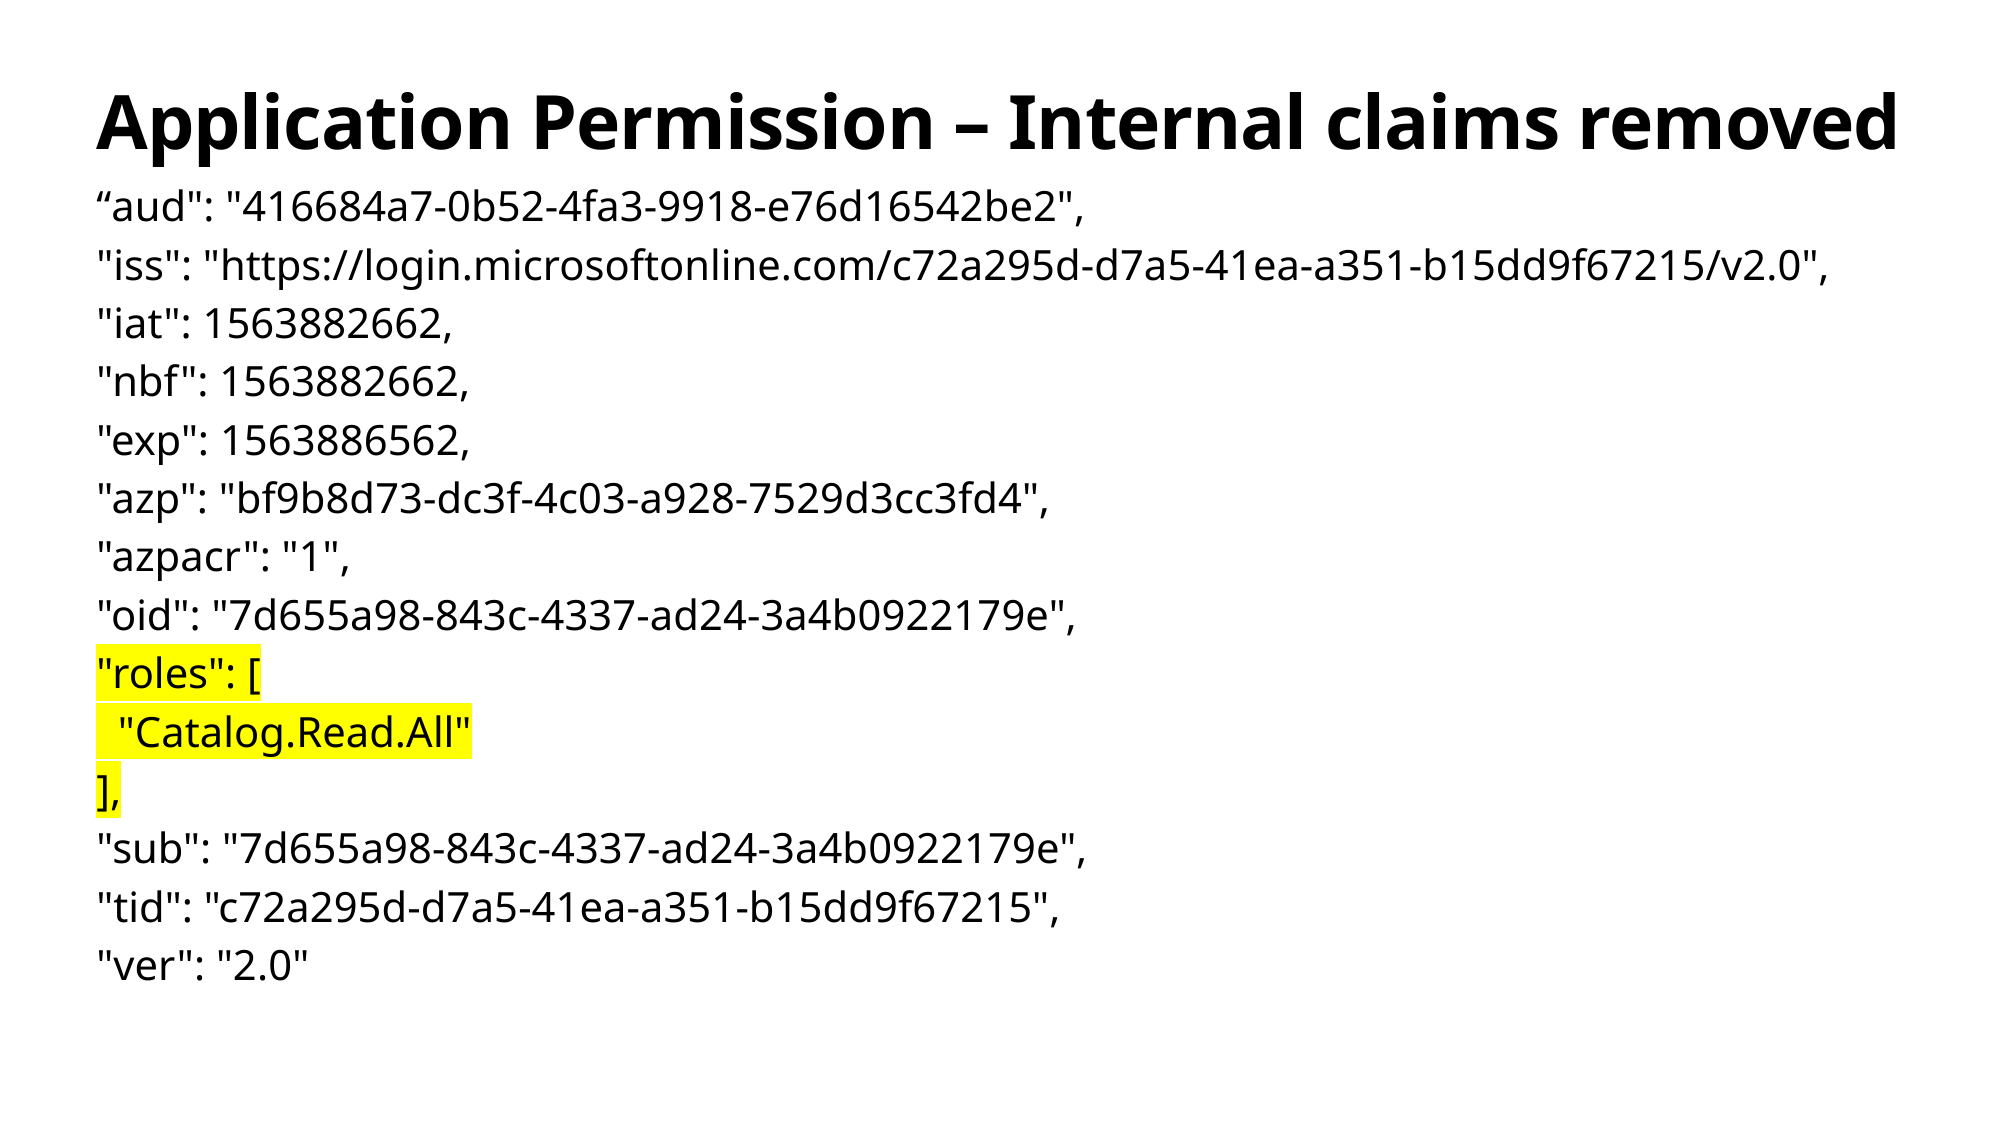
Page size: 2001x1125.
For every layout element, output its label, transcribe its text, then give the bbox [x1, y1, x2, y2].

list “aud": "416684a7-0b52-4fa3-9918-e76d16542be2", "iss": "https://login.microsoftonline.com/c72a295d-d7a5-41ea-a351-b15dd9f67215/v2.0", "iat": 1563882662, "nbf": 1563882662, "exp": 1563886562, "azp": "bf9b8d73-dc3f-4c03-a928-7529d3cc3fd4", "azpacr": "1", "oid": "7d655a98-843c-4337-ad24-3a4b0922179e", "roles": [ "Catalog.Read.All" ], "sub": "7d655a98-843c-4337-ad24-3a4b0922179e", "tid": "c72a295d-d7a5-41ea-a351-b15dd9f67215", "ver": "2.0" [96, 180, 1904, 1019]
title Application Permission – Internal claims removed [96, 75, 1904, 166]
